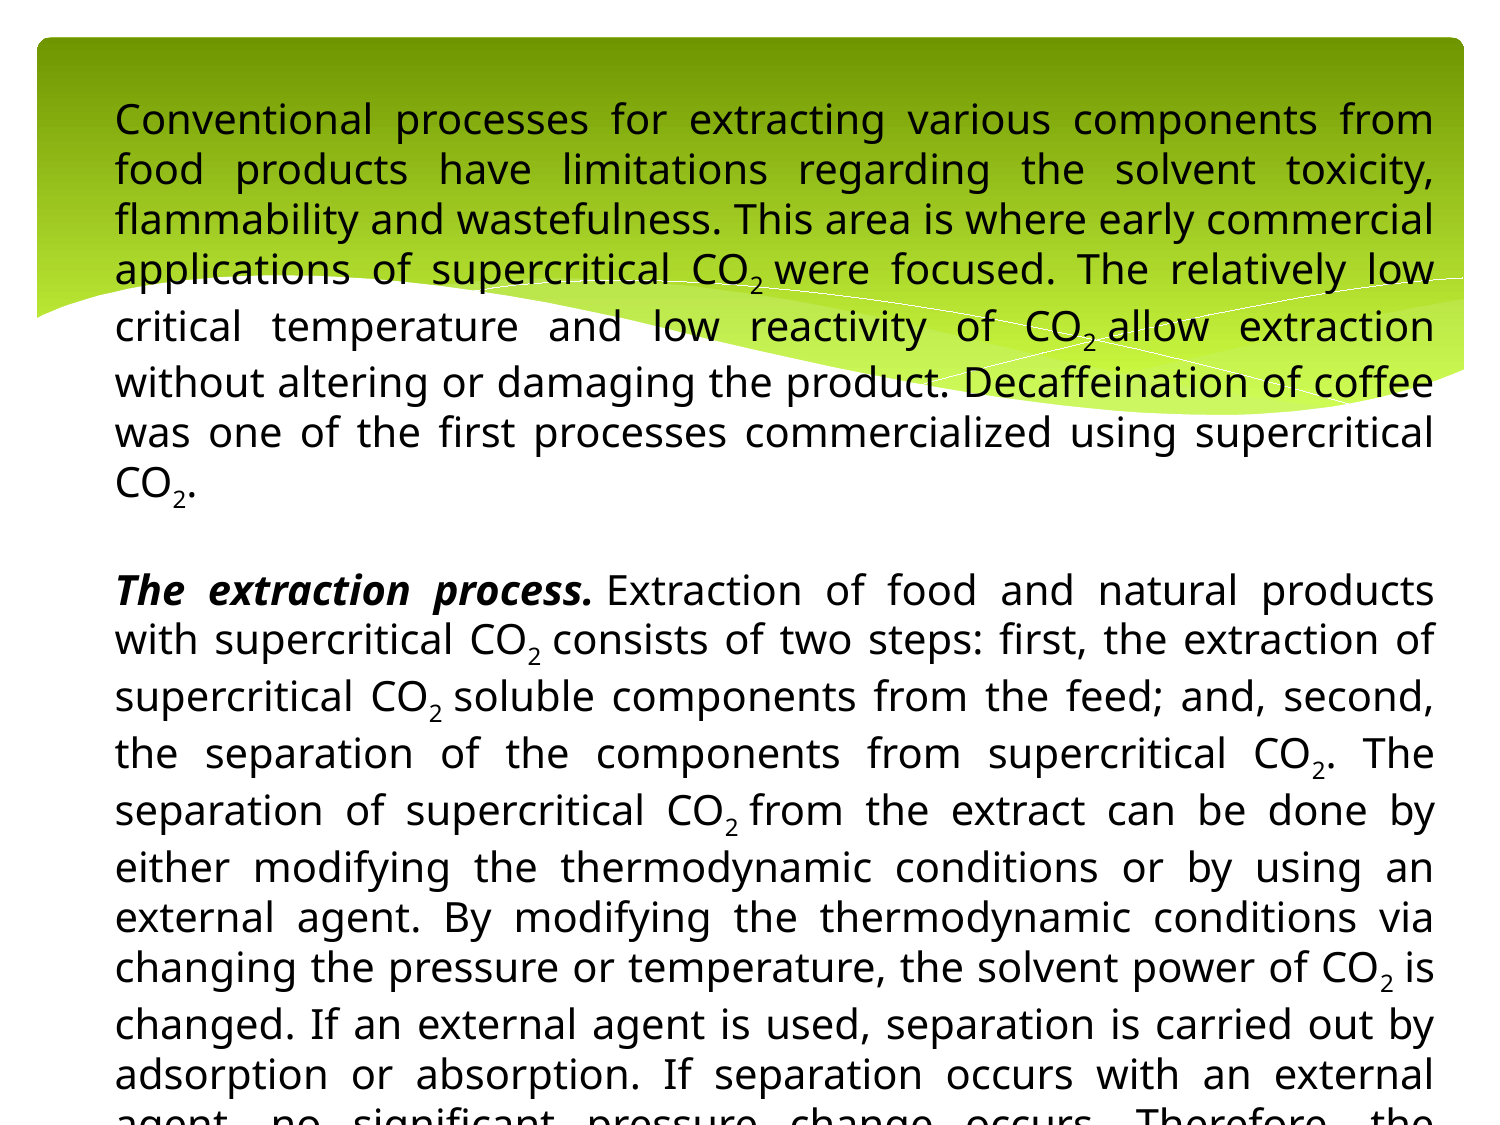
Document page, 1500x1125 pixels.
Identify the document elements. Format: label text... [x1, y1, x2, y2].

text_box Conventional processes for extracting various components from food products have limitations regarding the solvent toxicity, flammability and wastefulness. This area is where early commercial applications of supercritical CO2 were focused. The relatively low critical temperature and low reactivity of CO2 allow extraction without altering or damaging the product. Decaffeination of coffee was one of the first processes commercialized using supercritical CO2. The extraction process. Extraction of food and natural products with supercritical CO2 consists of two steps: first, the extraction of supercritical CO2 soluble components from the feed; and, second, the separation of the components from supercritical CO2. The separation of supercritical CO2 from the extract can be done by either modifying the thermodynamic conditions or by using an external agent. By modifying the thermodynamic conditions via changing the pressure or temperature, the solvent power of CO2 is changed. If an external agent is used, separation is carried out by adsorption or absorption. If separation occurs with an external agent, no significant pressure change occurs. Therefore, the operating cost that is associated with pressure requirement is lower. [99, 85, 1450, 1125]
